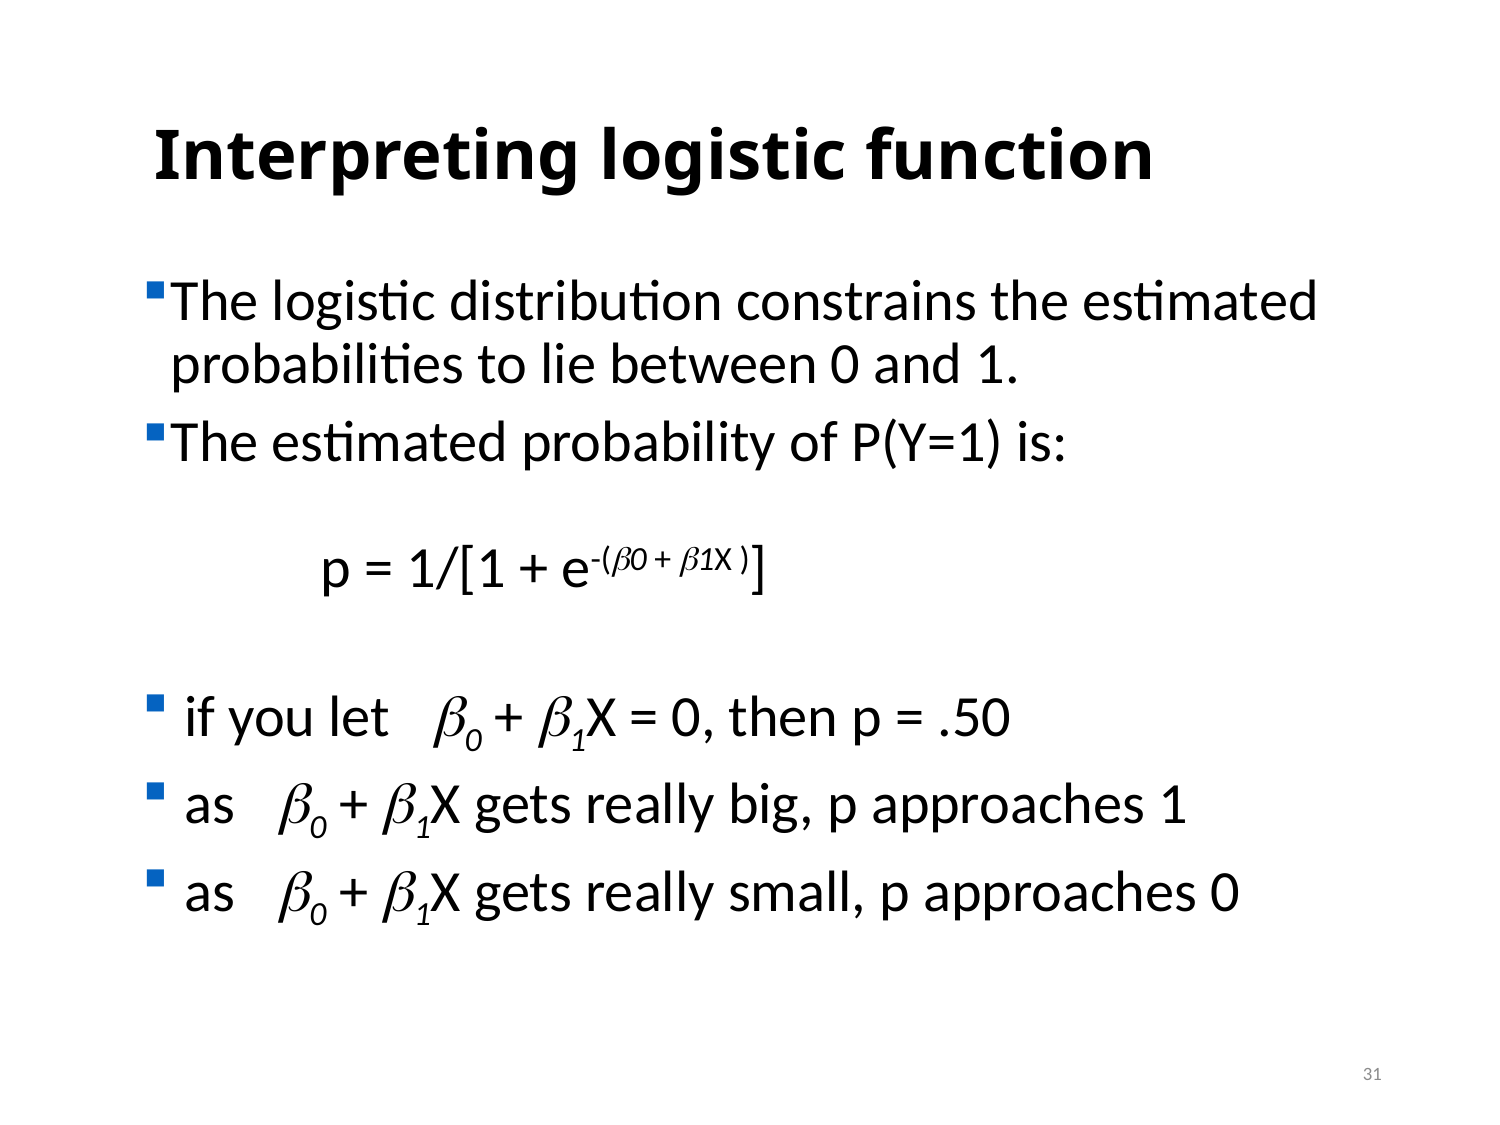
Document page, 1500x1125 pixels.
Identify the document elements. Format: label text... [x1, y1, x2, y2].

list The logistic distribution constrains the estimated probabilities to lie between 0 and 1. The estimated probability of P(Y=1) is: p = 1/[1 + e-(0 + 1X )] if you let 0 + 1X = 0, then p = .50 as 0 + 1X gets really big, p approaches 1 as 0 + 1X gets really small, p approaches 0 [127, 262, 1453, 1038]
title Interpreting logistic function [139, 63, 1180, 252]
slide_number 31 [1059, 1042, 1397, 1103]
